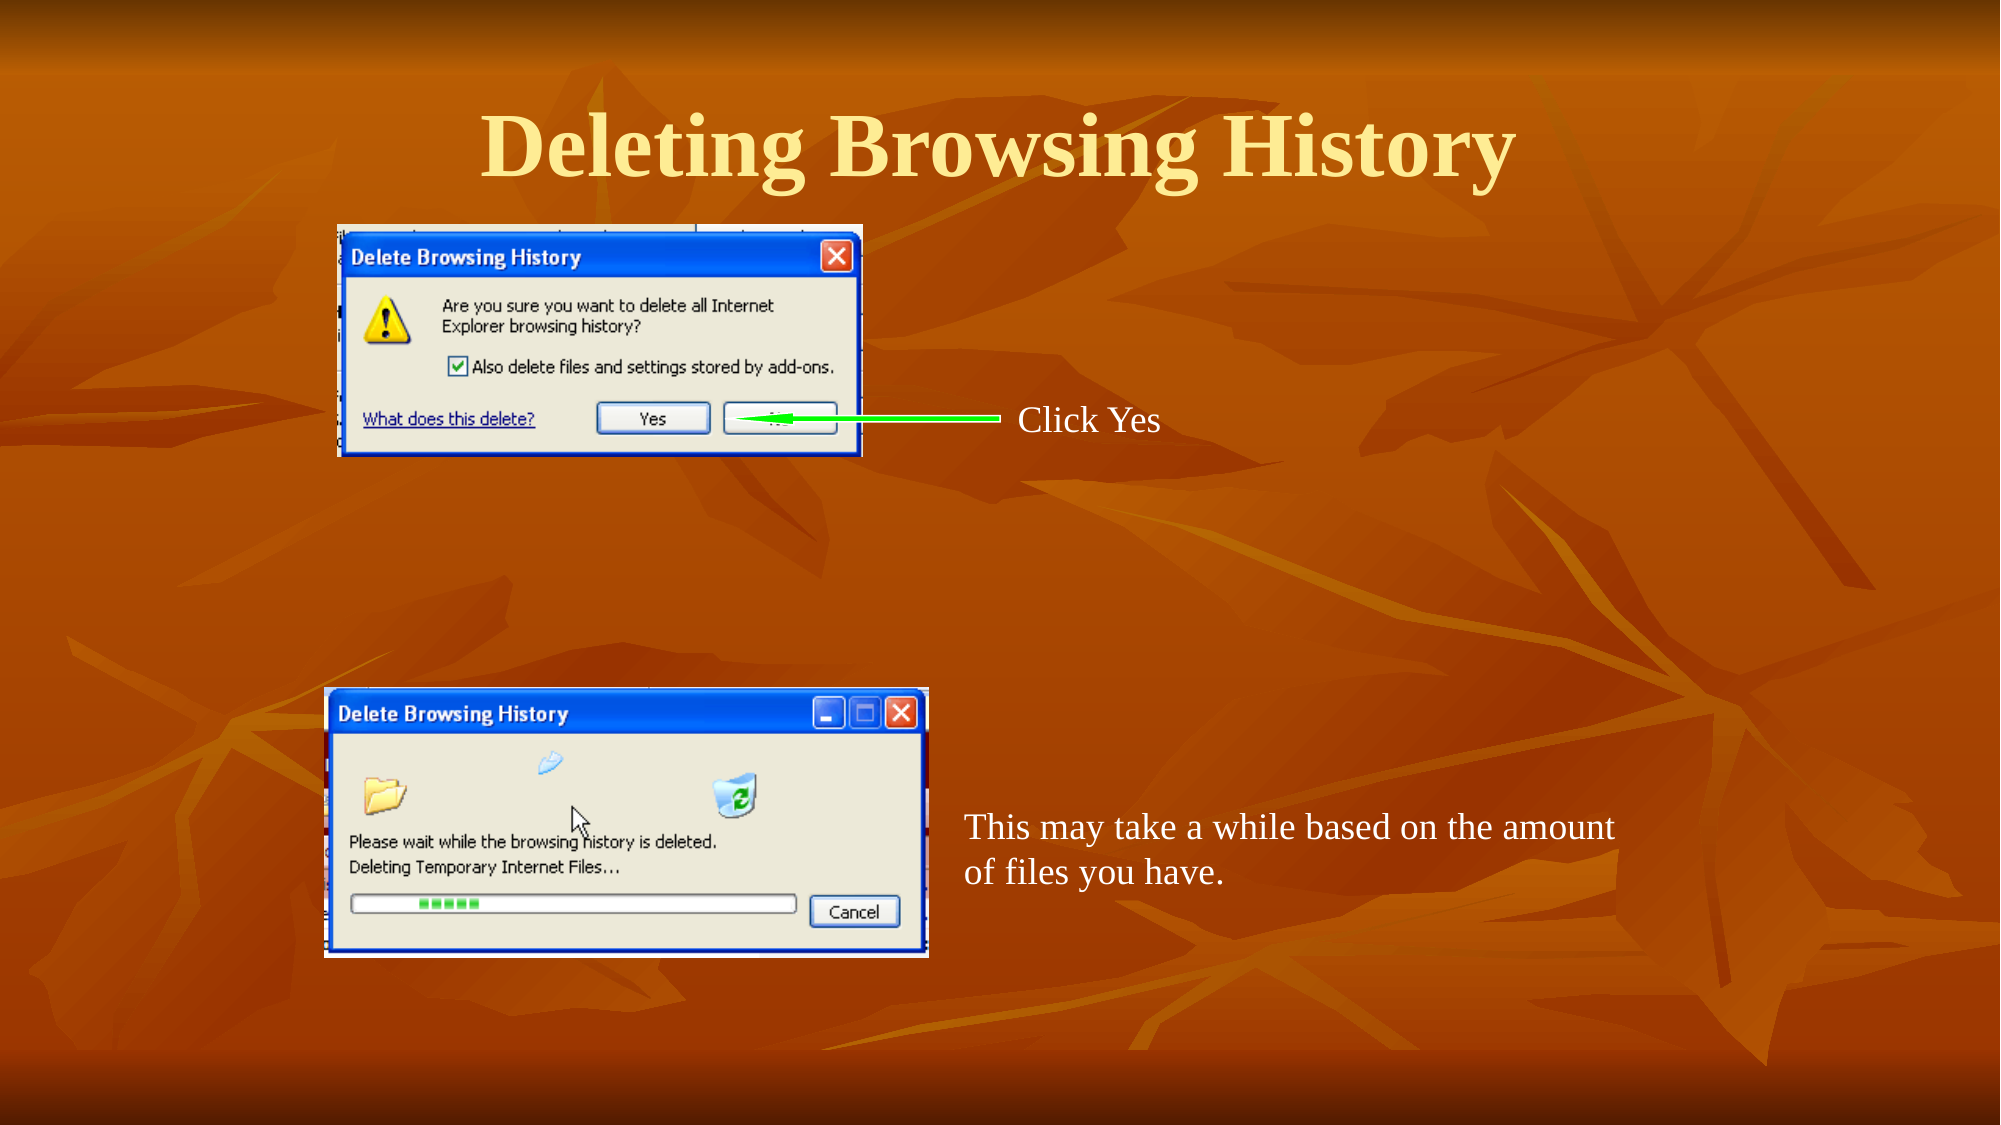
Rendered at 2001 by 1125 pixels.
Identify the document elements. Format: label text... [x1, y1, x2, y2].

title Deleting Browsing History [99, 45, 1900, 234]
text_box Click Yes [1002, 387, 1177, 448]
picture [337, 224, 863, 457]
text_box This may take a while based on the amount of files you have. [949, 794, 1631, 900]
text_box [863, 415, 1001, 422]
picture [324, 687, 929, 958]
